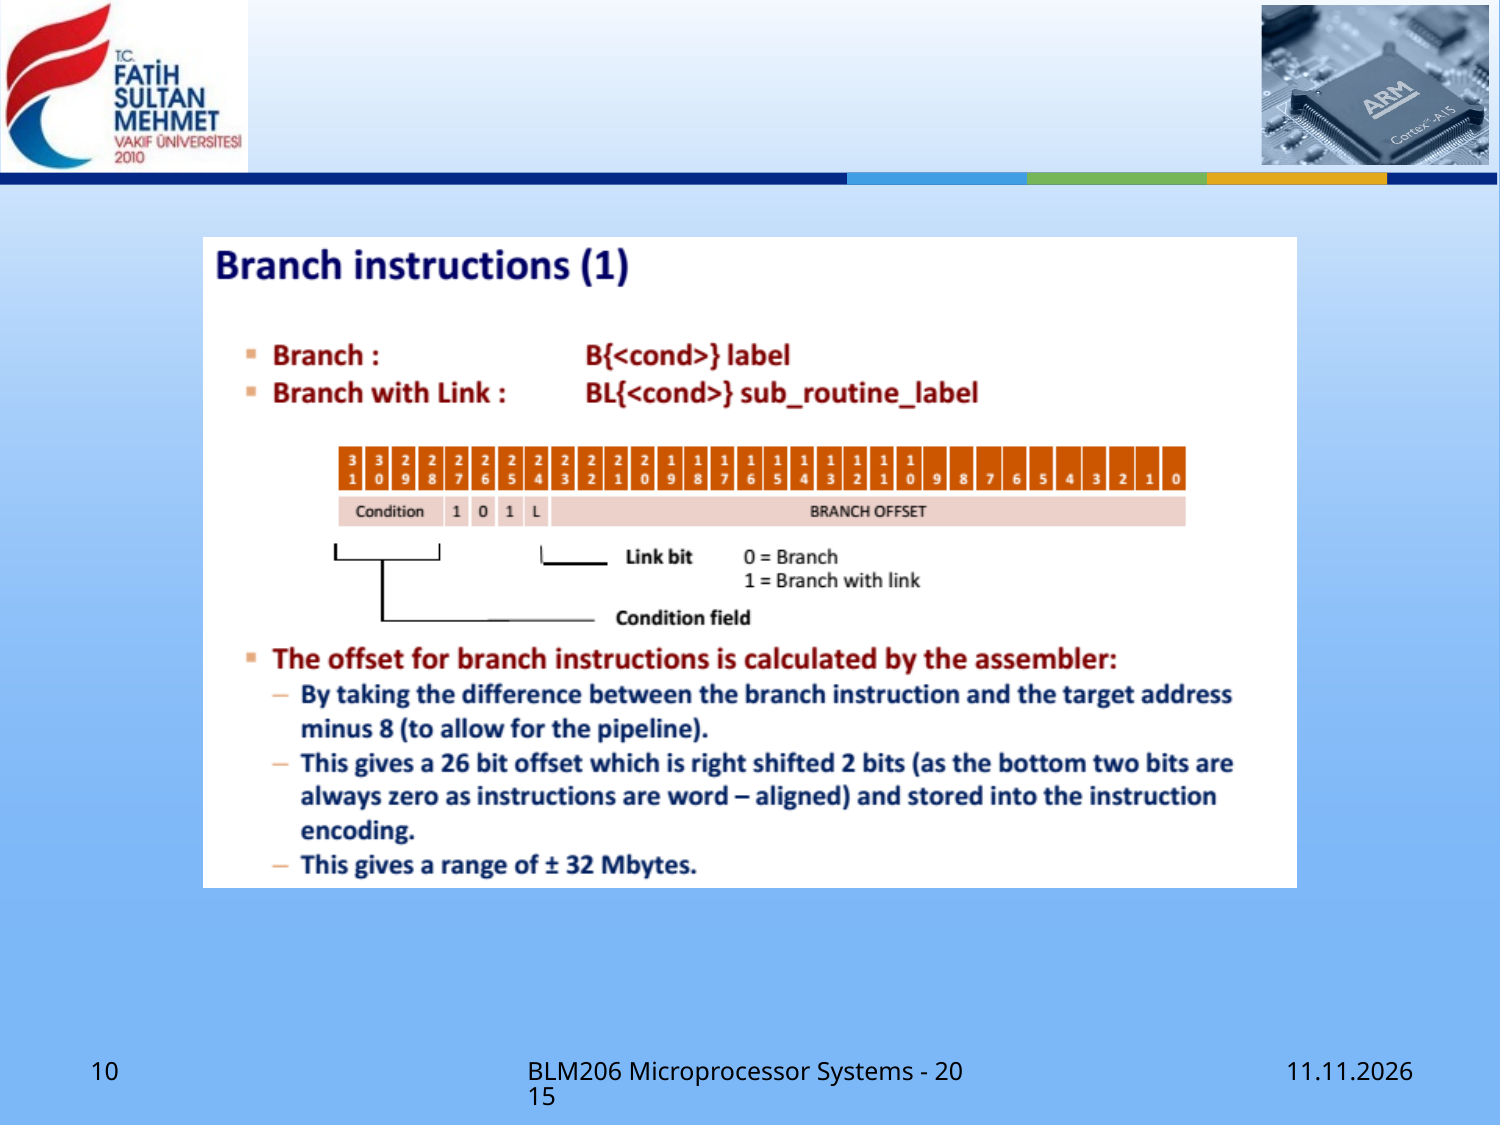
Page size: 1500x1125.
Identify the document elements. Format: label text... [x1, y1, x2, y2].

picture [1261, 4, 1490, 165]
title [0, 208, 1430, 396]
footer BLM206 Microprocessor Systems - 2015 [512, 1042, 988, 1103]
picture [1, 0, 248, 172]
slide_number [1078, 1042, 1429, 1103]
picture [202, 236, 1298, 889]
slide_number 10 [75, 1042, 426, 1103]
